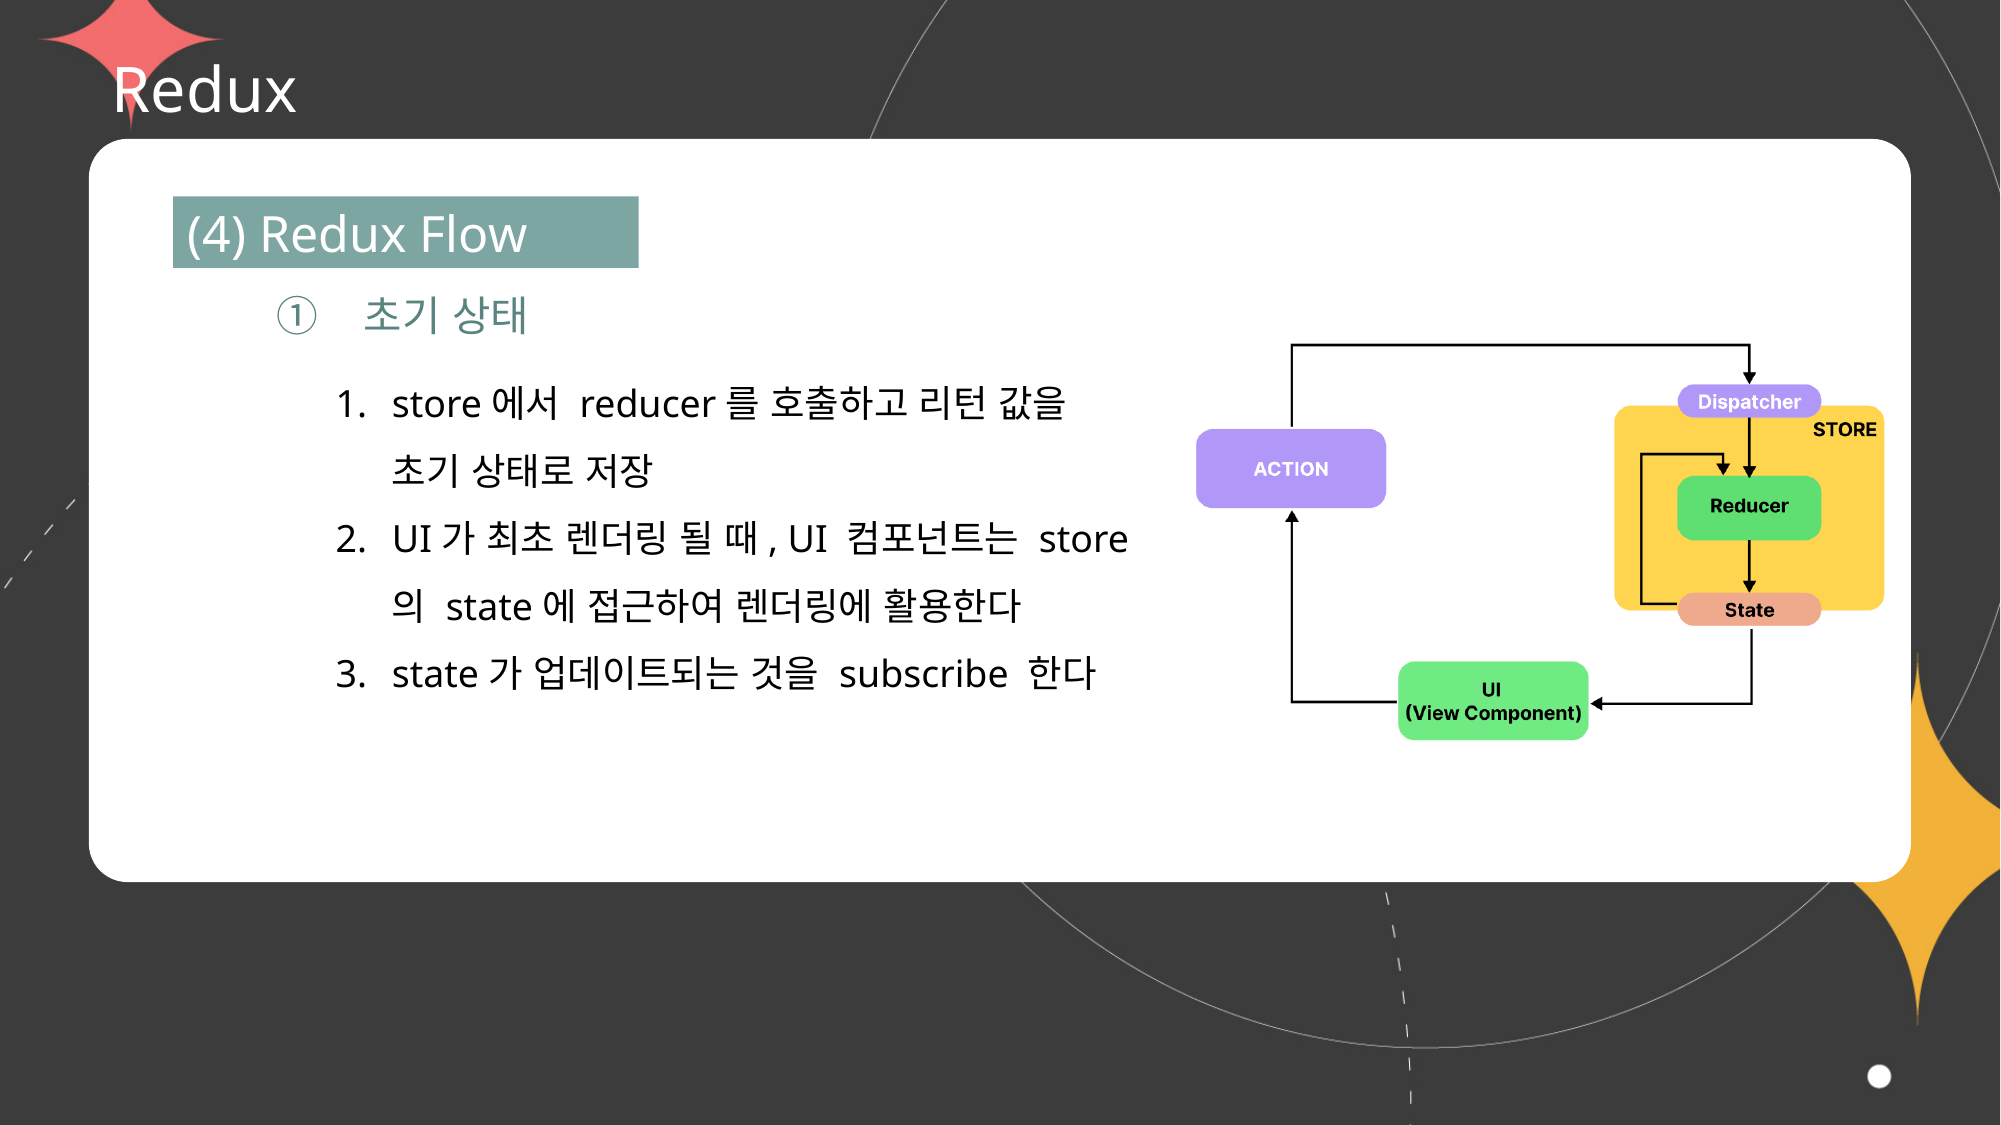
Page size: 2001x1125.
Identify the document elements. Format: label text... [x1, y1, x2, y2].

picture [0, 0, 2001, 1125]
text_box ① 초기 상태 [261, 279, 812, 351]
text_box (4) Redux Flow [172, 195, 640, 269]
text_box store에서 reducer를 호출하고 리턴 값을 초기 상태로 저장 UI가 최초 렌더링 될 때, UI 컴포넌트는 store의 state에 접근하여 렌더링에 활용한다 state가 업데이트되는 것을 subscribe 한다 [320, 350, 1158, 703]
title Redux [96, 50, 1069, 135]
